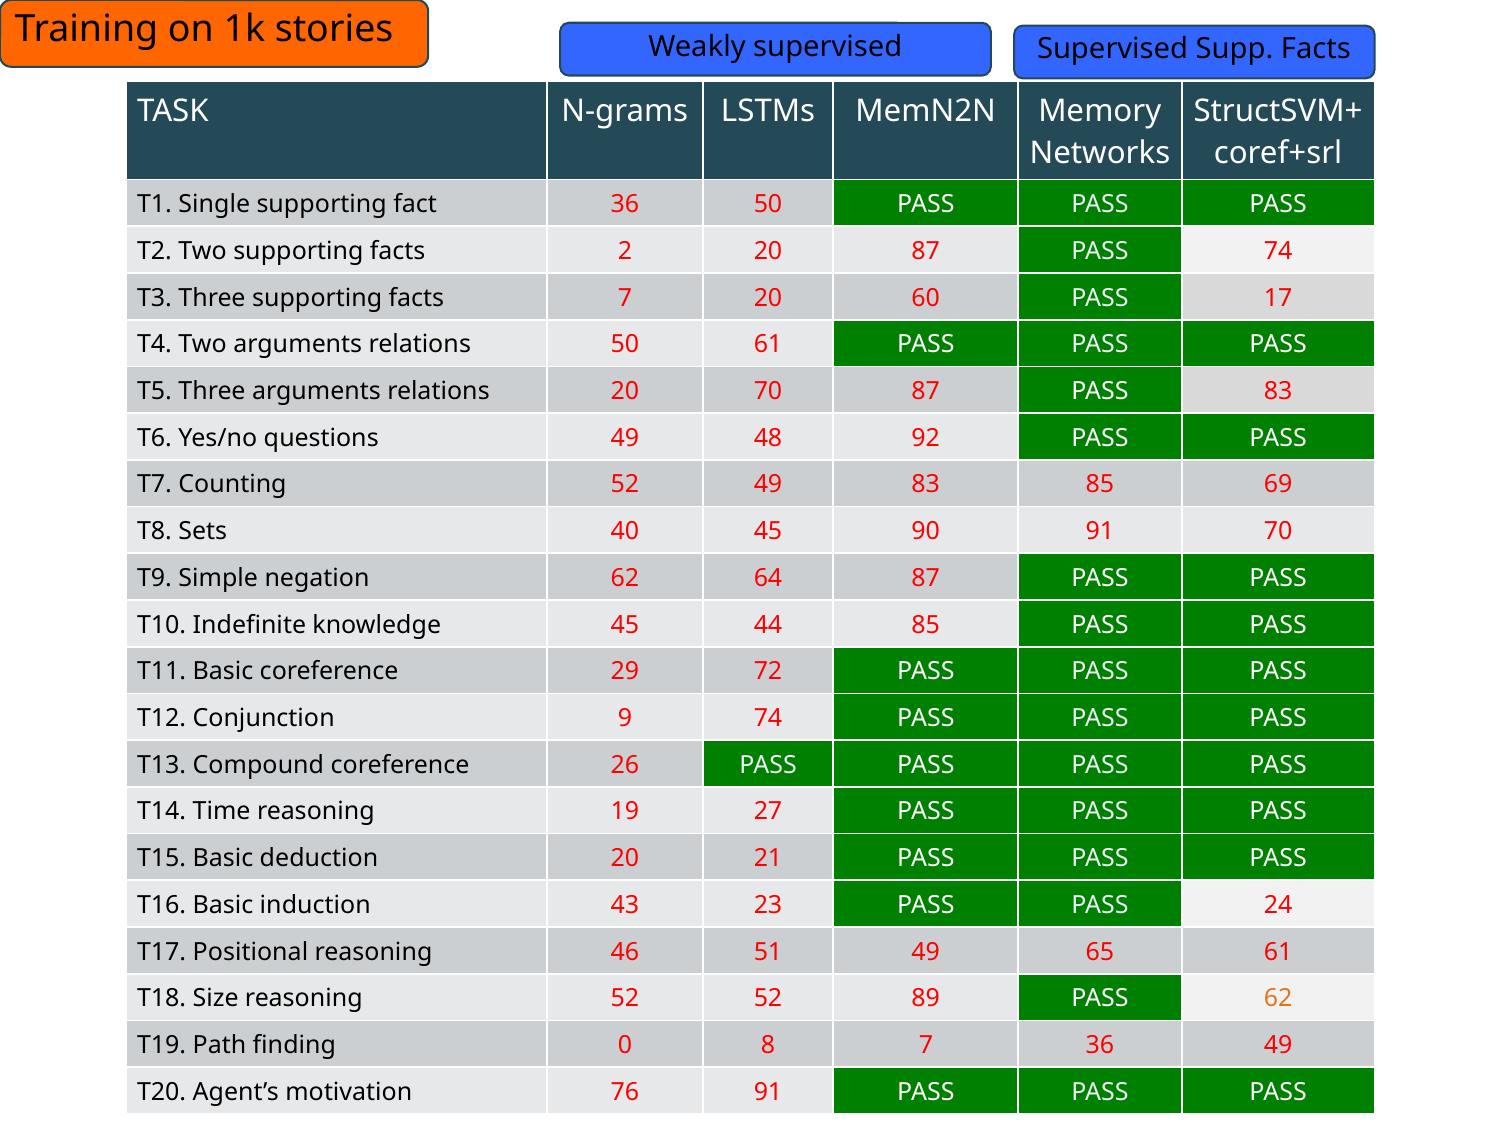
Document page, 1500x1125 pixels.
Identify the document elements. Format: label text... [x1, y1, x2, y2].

table_cell 89 [834, 975, 1017, 1020]
table_header Memory Networks [1019, 82, 1181, 179]
table_cell 20 [704, 227, 832, 272]
table_cell 19 [548, 788, 702, 833]
table_cell 45 [704, 507, 832, 552]
table_cell 17 [1183, 274, 1374, 319]
table_cell PASS [834, 321, 1017, 366]
table_cell 23 [704, 881, 832, 926]
table_cell 36 [1019, 1021, 1181, 1066]
table_cell PASS [1183, 648, 1374, 693]
table_cell 74 [1183, 227, 1374, 272]
table_cell PASS [1019, 741, 1181, 786]
table_cell 62 [1183, 975, 1374, 1020]
table_cell 7 [548, 274, 702, 319]
table_cell PASS [834, 834, 1017, 879]
table_cell 20 [548, 834, 702, 879]
text_box Weakly supervised [559, 21, 992, 77]
table_cell PASS [1183, 1068, 1374, 1113]
table_cell PASS [1019, 180, 1181, 225]
table_cell PASS [1019, 834, 1181, 879]
table_cell PASS [1019, 881, 1181, 926]
table_cell 20 [704, 274, 832, 319]
table_cell 83 [1183, 367, 1374, 412]
table_cell 29 [548, 648, 702, 693]
table_cell 61 [1183, 928, 1374, 973]
table_cell PASS [1019, 367, 1181, 412]
table_header N-grams [548, 82, 702, 179]
table_cell PASS [1019, 648, 1181, 693]
table_cell T6. Yes/no questions [127, 414, 546, 459]
table_cell 91 [1019, 507, 1181, 552]
table_cell 74 [704, 694, 832, 739]
table_cell PASS [1183, 694, 1374, 739]
table_cell 87 [834, 367, 1017, 412]
table_cell PASS [834, 180, 1017, 225]
table_cell 40 [548, 507, 702, 552]
table_cell PASS [1019, 274, 1181, 319]
table_cell 91 [704, 1068, 832, 1113]
table_cell 52 [548, 461, 702, 506]
table_cell PASS [1183, 554, 1374, 599]
table_cell 83 [834, 461, 1017, 506]
table_cell 49 [834, 928, 1017, 973]
table_cell 49 [704, 461, 832, 506]
table_cell 43 [548, 881, 702, 926]
table_cell 87 [834, 554, 1017, 599]
table_header StructSVM+coref+srl [1183, 82, 1374, 179]
table_cell 44 [704, 601, 832, 646]
table_cell 45 [548, 601, 702, 646]
table_cell PASS [834, 648, 1017, 693]
table_cell PASS [1019, 694, 1181, 739]
table_cell T19. Path finding [127, 1021, 546, 1066]
table_cell T11. Basic coreference [127, 648, 546, 693]
table_cell 50 [548, 321, 702, 366]
table_cell PASS [834, 1068, 1017, 1113]
table_cell T1. Single supporting fact [127, 180, 546, 225]
table_cell PASS [1183, 741, 1374, 786]
table_cell 85 [834, 601, 1017, 646]
table_cell 76 [548, 1068, 702, 1113]
table_cell T3. Three supporting facts [127, 274, 546, 319]
table_cell T16. Basic induction [127, 881, 546, 926]
table_cell 49 [548, 414, 702, 459]
table_cell PASS [1019, 601, 1181, 646]
table_cell PASS [1019, 414, 1181, 459]
table_cell T18. Size reasoning [127, 975, 546, 1020]
table_cell 64 [704, 554, 832, 599]
table_cell PASS [1019, 321, 1181, 366]
table_cell PASS [1183, 788, 1374, 833]
table_cell 90 [834, 507, 1017, 552]
table_cell 20 [548, 367, 702, 412]
table_cell T10. Indefinite knowledge [127, 601, 546, 646]
table_cell 26 [548, 741, 702, 786]
table_cell PASS [1019, 975, 1181, 1020]
table_cell T7. Counting [127, 461, 546, 506]
table_cell PASS [1019, 227, 1181, 272]
table_header TASK [127, 82, 546, 179]
table_cell 85 [1019, 461, 1181, 506]
table_cell PASS [834, 881, 1017, 926]
table_cell PASS [834, 694, 1017, 739]
table_cell T12. Conjunction [127, 694, 546, 739]
table_cell PASS [1183, 180, 1374, 225]
table_cell 87 [834, 227, 1017, 272]
table_cell 92 [834, 414, 1017, 459]
table_cell T5. Three arguments relations [127, 367, 546, 412]
table_cell T14. Time reasoning [127, 788, 546, 833]
table_header MemN2N [834, 82, 1017, 179]
table_cell 7 [834, 1021, 1017, 1066]
table_cell 46 [548, 928, 702, 973]
table_cell 2 [548, 227, 702, 272]
table_cell 61 [704, 321, 832, 366]
table_cell PASS [1183, 834, 1374, 879]
table_cell PASS [1019, 554, 1181, 599]
table_cell T2. Two supporting facts [127, 227, 546, 272]
table_cell T8. Sets [127, 507, 546, 552]
table_cell T20. Agent’s motivation [127, 1068, 546, 1113]
table_cell 60 [834, 274, 1017, 319]
table_cell 72 [704, 648, 832, 693]
table_cell T17. Positional reasoning [127, 928, 546, 973]
table_cell 9 [548, 694, 702, 739]
table_cell 65 [1019, 928, 1181, 973]
table_cell 8 [704, 1021, 832, 1066]
table_cell PASS [704, 741, 832, 786]
table_cell T9. Simple negation [127, 554, 546, 599]
table_cell 24 [1183, 881, 1374, 926]
table_cell 50 [704, 180, 832, 225]
table_cell T4. Two arguments relations [127, 321, 546, 366]
table_cell 27 [704, 788, 832, 833]
table_cell 21 [704, 834, 832, 879]
table_cell 0 [548, 1021, 702, 1066]
text_box Training on 1k stories [0, 0, 430, 68]
table_cell 49 [1183, 1021, 1374, 1066]
text_box Supervised Supp. Facts [1013, 24, 1376, 80]
table_cell PASS [1183, 414, 1374, 459]
table_cell PASS [1183, 321, 1374, 366]
table_cell T13. Compound coreference [127, 741, 546, 786]
table_cell PASS [1019, 1068, 1181, 1113]
table_cell PASS [834, 788, 1017, 833]
table_cell 36 [548, 180, 702, 225]
table_cell 52 [704, 975, 832, 1020]
table_header LSTMs [704, 82, 832, 179]
table_cell 69 [1183, 461, 1374, 506]
table_cell T15. Basic deduction [127, 834, 546, 879]
table_cell 70 [704, 367, 832, 412]
table_cell 48 [704, 414, 832, 459]
table_cell PASS [1019, 788, 1181, 833]
table_cell 70 [1183, 507, 1374, 552]
table_cell PASS [834, 741, 1017, 786]
table_cell 62 [548, 554, 702, 599]
table_cell 51 [704, 928, 832, 973]
table_cell PASS [1183, 601, 1374, 646]
table_cell 52 [548, 975, 702, 1020]
